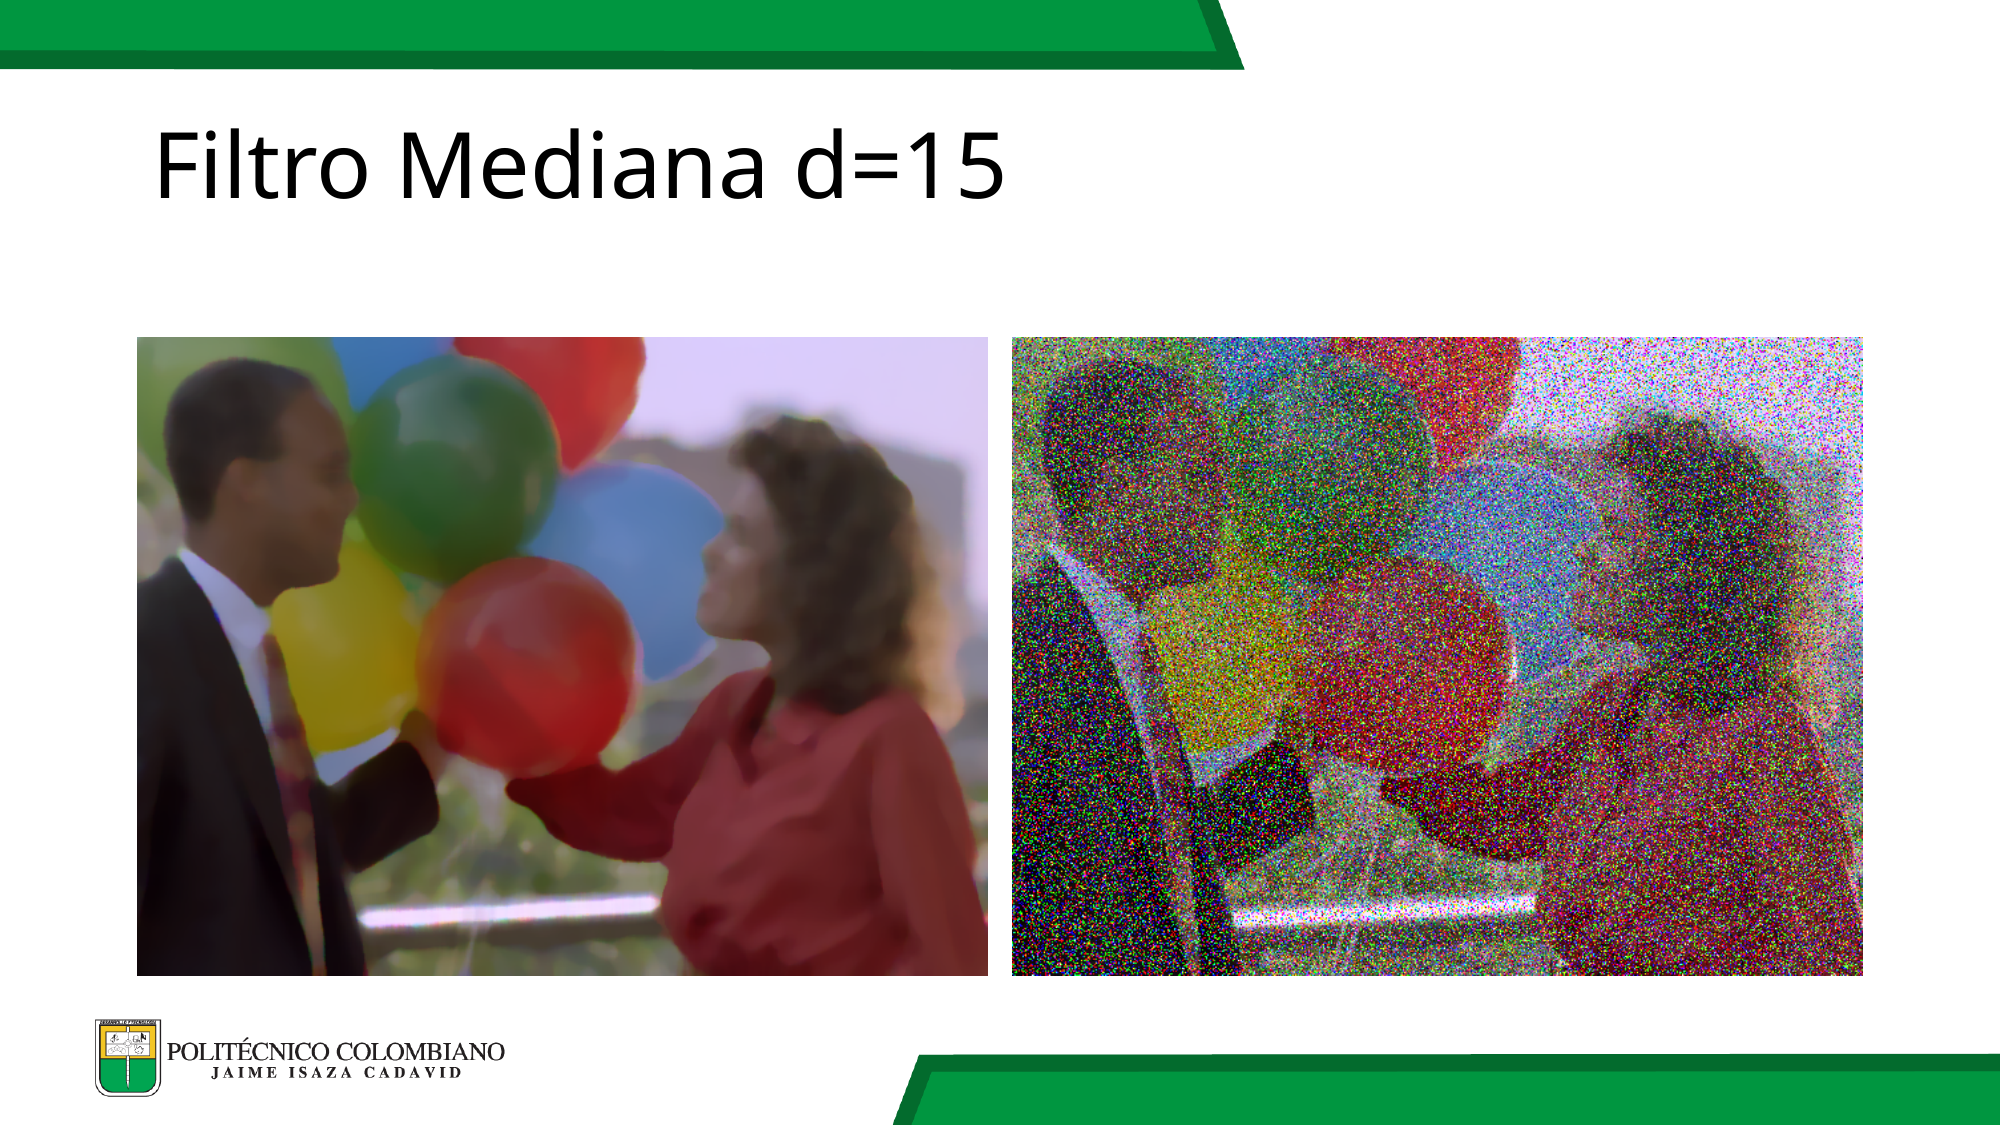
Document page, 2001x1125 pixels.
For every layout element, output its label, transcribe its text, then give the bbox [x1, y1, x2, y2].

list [137, 337, 988, 976]
picture [0, 0, 2000, 1125]
title Filtro Mediana d=15 [137, 59, 1863, 278]
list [1012, 337, 1863, 976]
